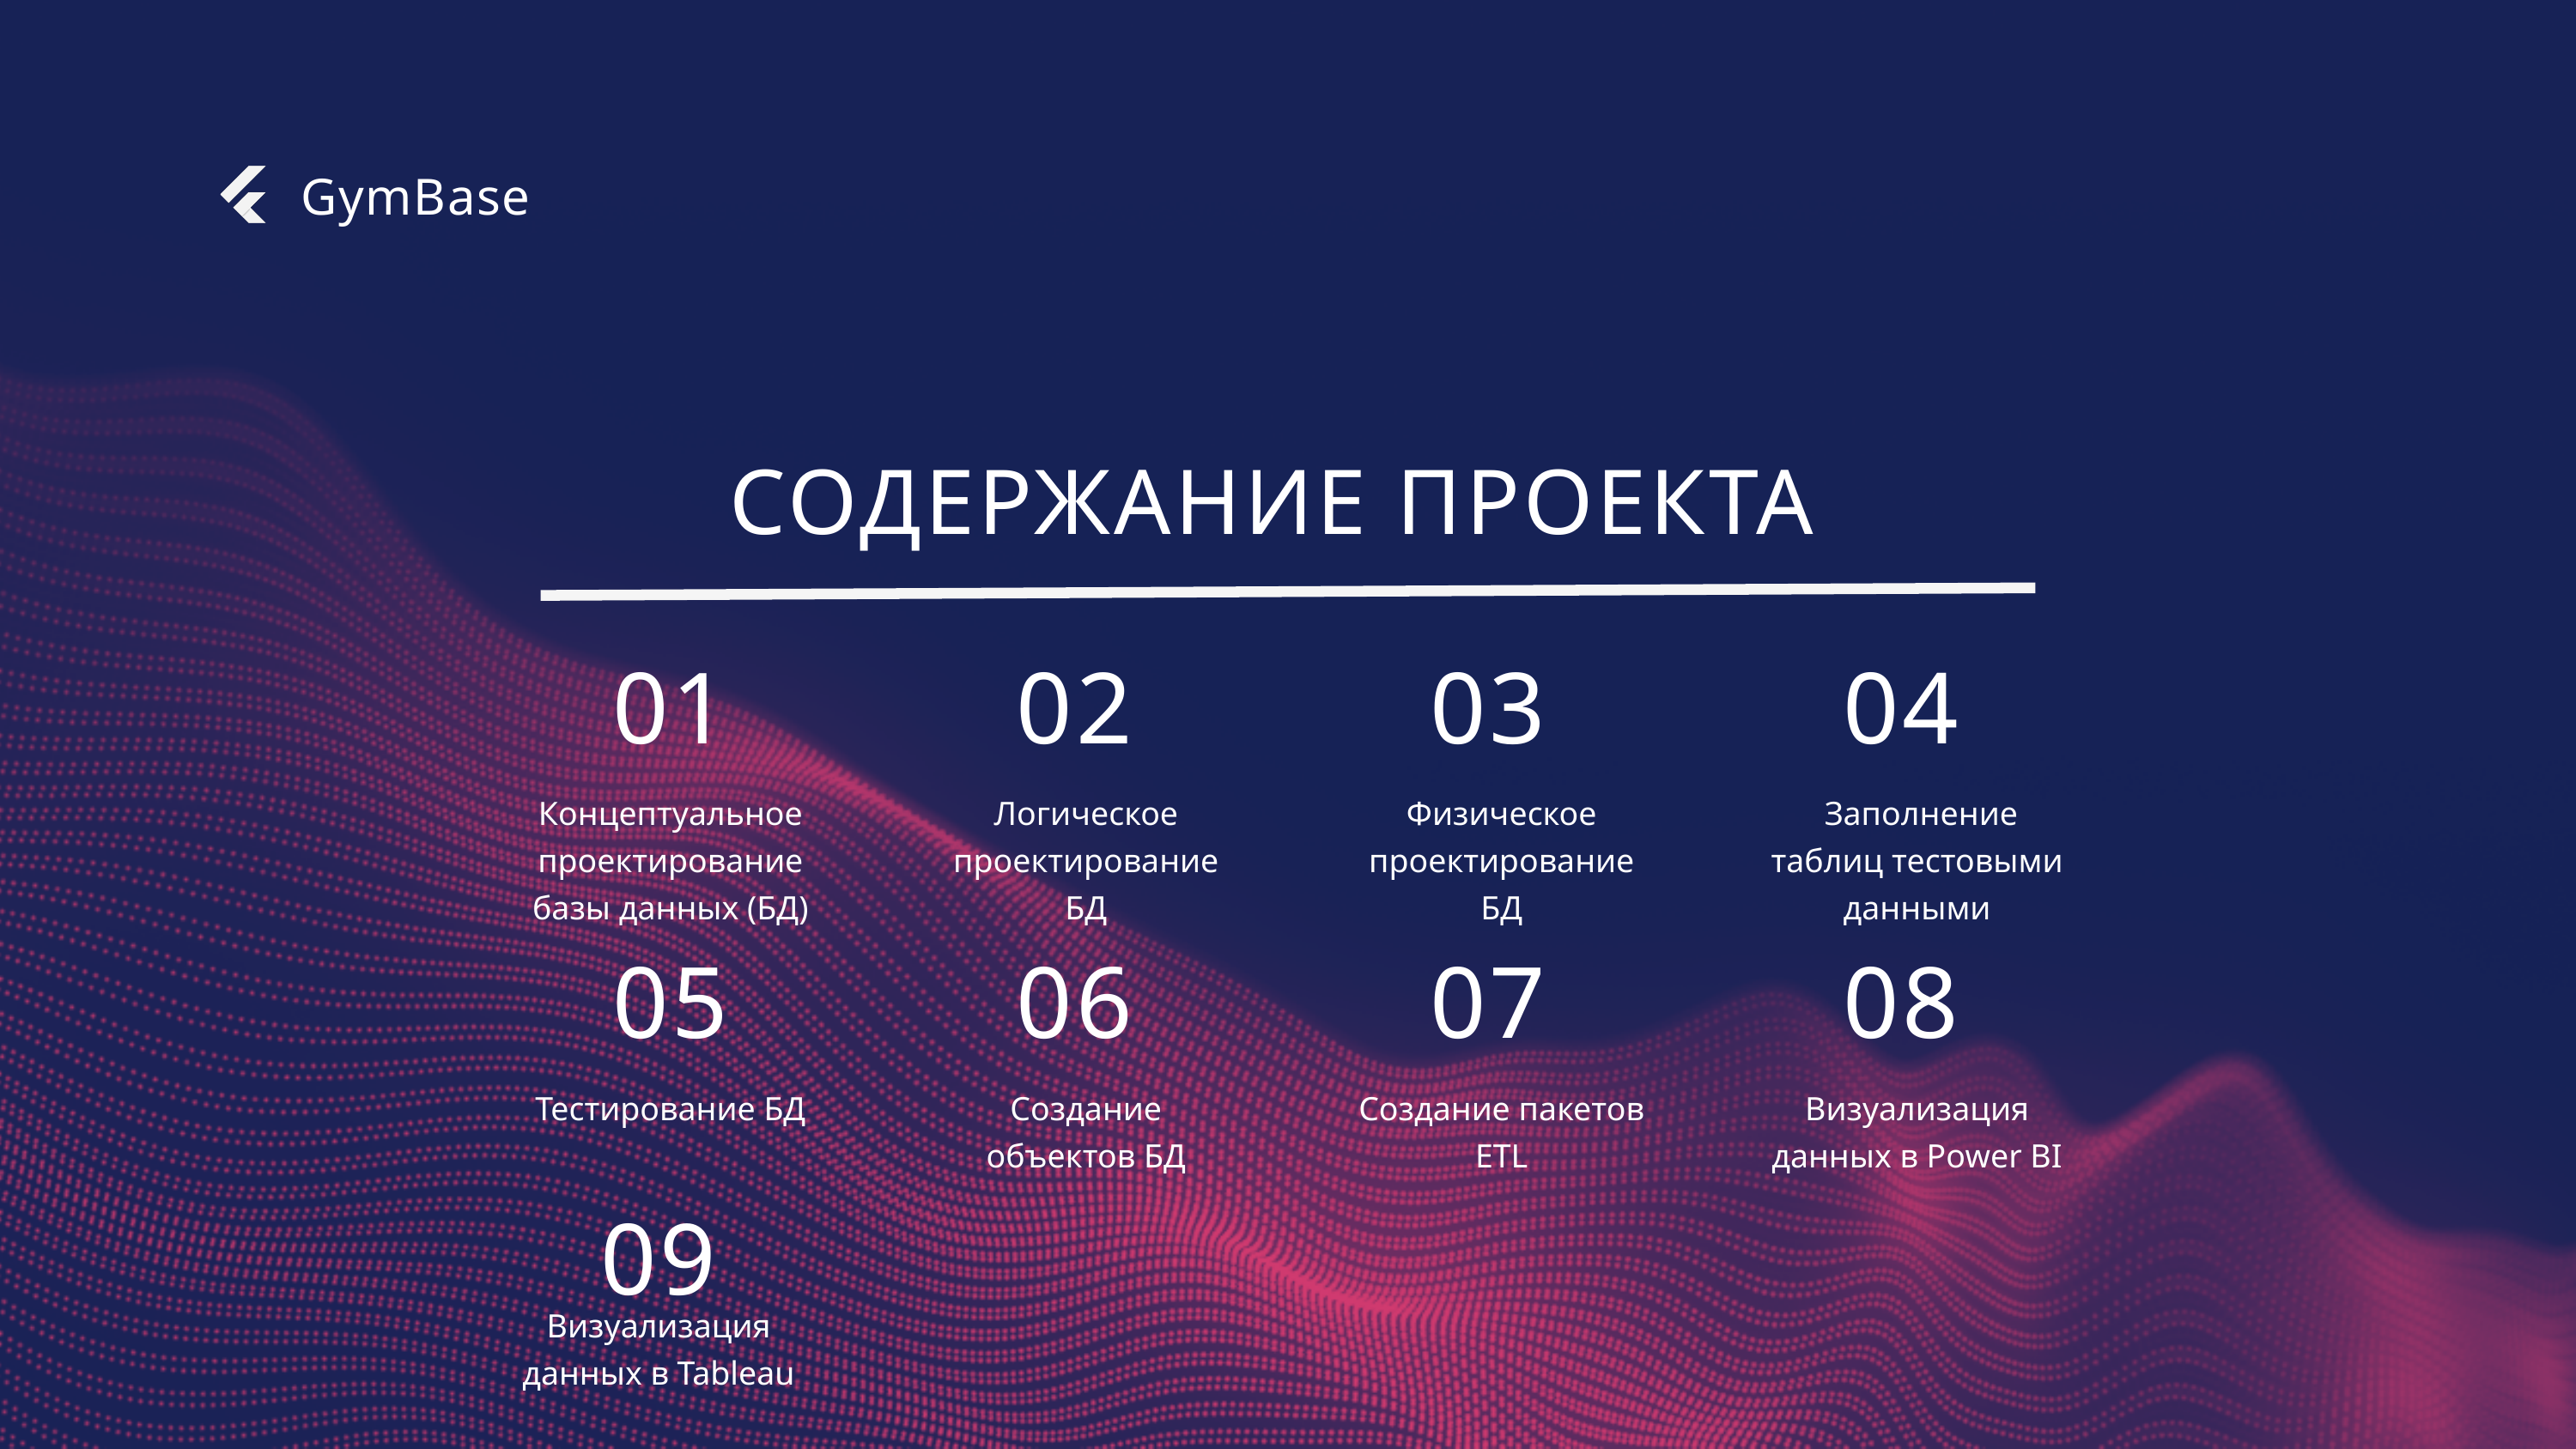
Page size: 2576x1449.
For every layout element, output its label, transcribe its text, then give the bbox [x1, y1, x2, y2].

text_box 06 [914, 949, 1234, 1058]
text_box Физическое проектирование БД [1353, 785, 1649, 974]
text_box 09 [498, 1206, 818, 1315]
text_box GymBase [301, 170, 750, 226]
text_box Концептуальное проектирование базы данных (БД) [523, 785, 819, 949]
text_box Визуализация данных в Power BI [1769, 1079, 2065, 1222]
text_box 07 [1327, 949, 1647, 1058]
text_box Создание объектов БД [938, 1079, 1234, 1222]
text_box [0, 0, 2576, 1449]
text_box Заполнение таблиц тестовыми данными [1769, 785, 2065, 974]
text_box СОДЕРЖАНИЕ ПРОЕКТА [525, 454, 2020, 553]
text_box 03 [1327, 655, 1647, 764]
text_box Создание пакетов ETL [1353, 1079, 1649, 1222]
text_box Тестирование БД [523, 1079, 819, 1174]
text_box 01 [511, 655, 830, 764]
text_box [220, 166, 266, 223]
text_box 02 [914, 655, 1234, 764]
text_box Логическое проектирование БД [938, 785, 1234, 949]
text_box 05 [511, 949, 830, 1058]
text_box Визуализация данных в Tableau [511, 1296, 807, 1440]
text_box 08 [1741, 949, 2060, 1058]
text_box 04 [1741, 655, 2060, 764]
